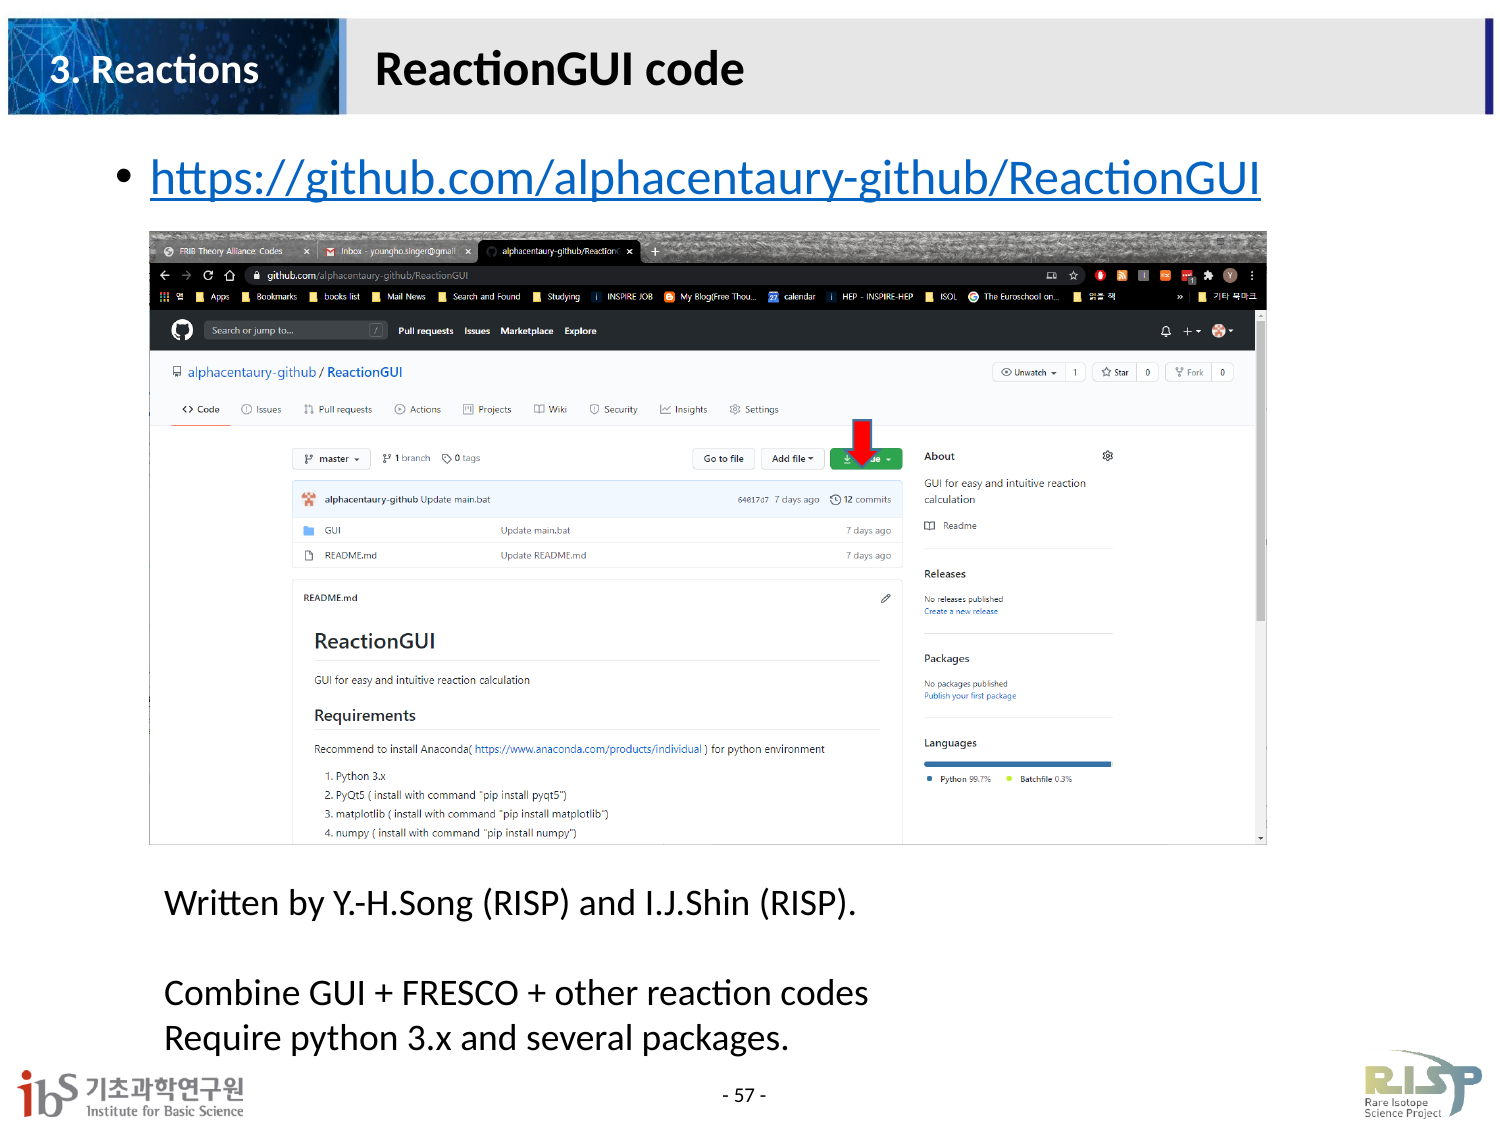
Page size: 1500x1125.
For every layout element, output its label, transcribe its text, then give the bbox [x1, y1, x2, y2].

picture [1364, 1049, 1482, 1119]
picture [17, 1070, 243, 1117]
text_box Written by Y.-H.Song (RISP) and I.J.Shin (RISP). Combine GUI + FRESCO + other reaction codes Require python 3.x and several packages. [149, 870, 998, 1065]
list https://github.com/alphacentaury-github/ReactionGUI [100, 143, 1438, 882]
picture [2, 10, 1500, 130]
picture [149, 231, 1267, 845]
